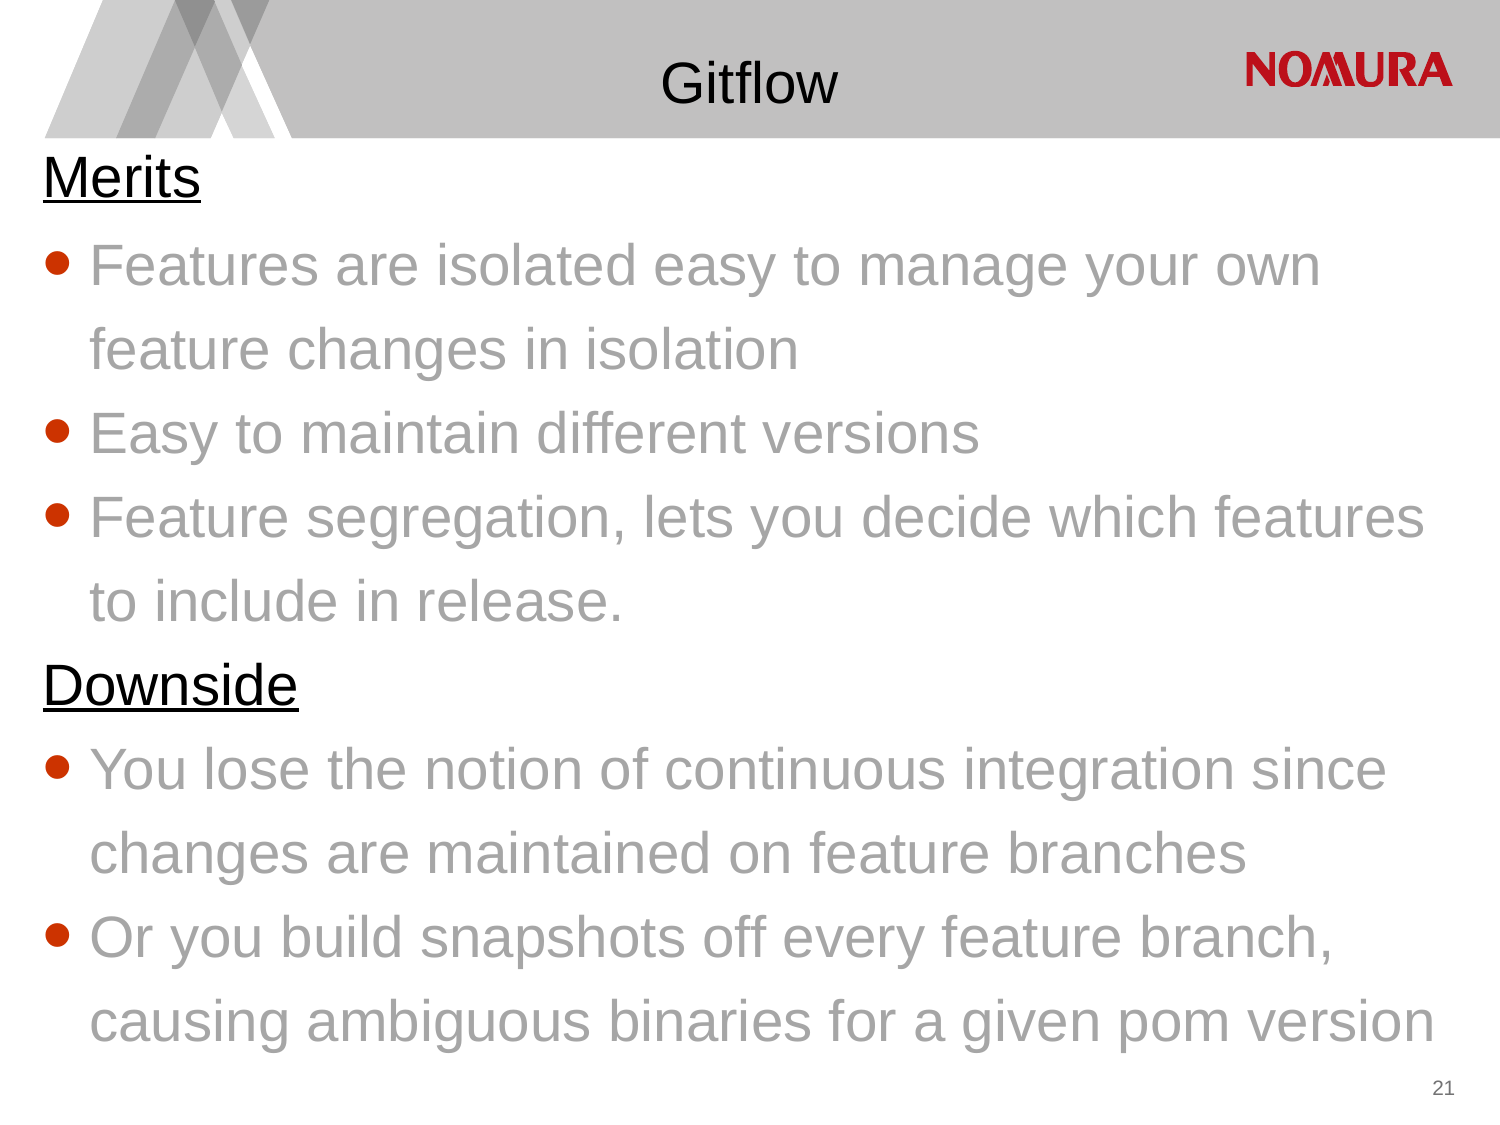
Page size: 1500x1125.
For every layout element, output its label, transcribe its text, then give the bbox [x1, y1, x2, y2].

list Merits Features are isolated easy to manage your own feature changes in isolation Easy to maintain different versions Feature segregation, lets you decide which features to include in release. Downside You lose the notion of continuous integration since changes are maintained on feature branches Or you build snapshots off every feature branch, causing ambiguous binaries for a given pom version [42, 113, 1462, 1125]
text_box Gitflow [645, 37, 854, 123]
